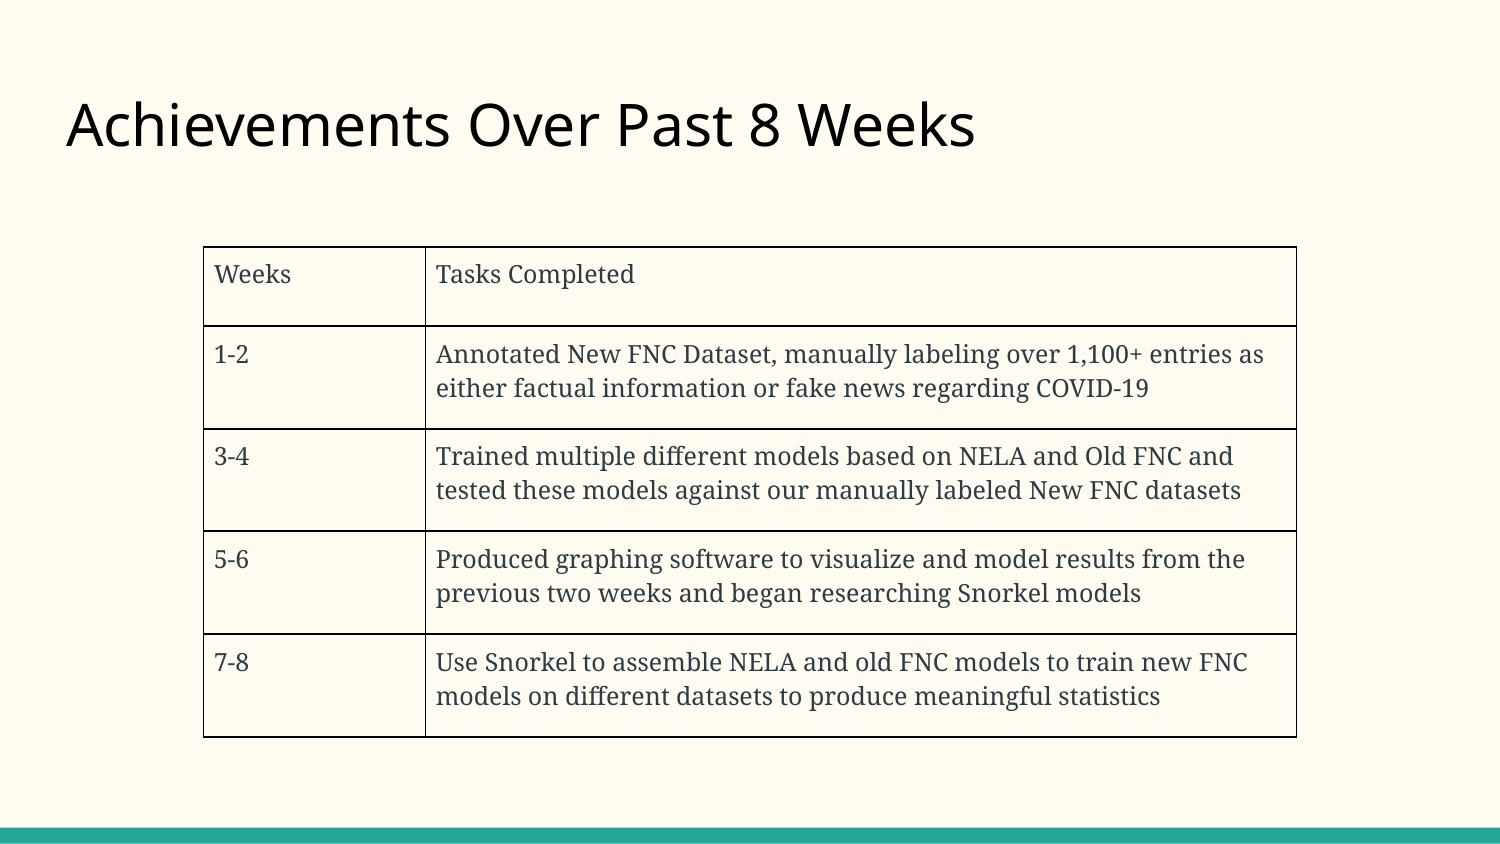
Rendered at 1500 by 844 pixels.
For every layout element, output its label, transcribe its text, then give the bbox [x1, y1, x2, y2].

table_cell Annotated New FNC Dataset, manually labeling over 1,100+ entries as either factual information or fake news regarding COVID-19 [426, 327, 1296, 428]
table_cell 5-6 [204, 532, 425, 633]
table_cell 1-2 [204, 327, 425, 428]
table_cell Trained multiple different models based on NELA and Old FNC and tested these models against our manually labeled New FNC datasets [426, 430, 1296, 530]
title Achievements Over Past 8 Weeks [51, 72, 1449, 174]
table_header Weeks [204, 248, 425, 325]
table_cell Use Snorkel to assemble NELA and old FNC models to train new FNC models on different datasets to produce meaningful statistics [426, 635, 1296, 736]
table_header Tasks Completed [426, 248, 1296, 325]
table_cell 3-4 [204, 430, 425, 530]
table_cell 7-8 [204, 635, 425, 736]
table_cell Produced graphing software to visualize and model results from the previous two weeks and began researching Snorkel models [426, 532, 1296, 633]
